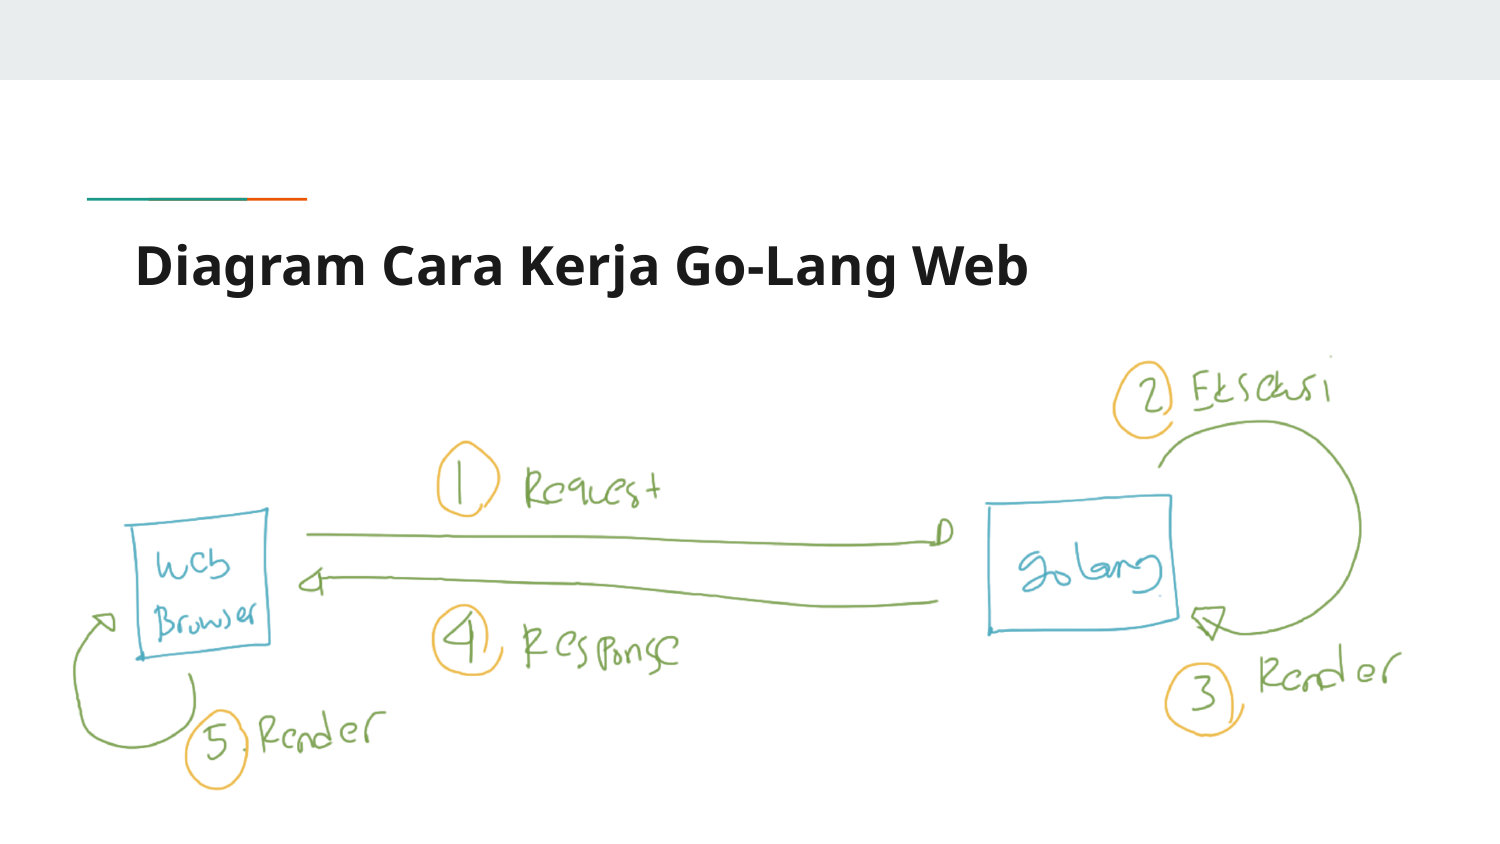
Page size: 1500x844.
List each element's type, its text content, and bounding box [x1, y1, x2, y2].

title Diagram Cara Kerja Go-Lang Web [119, 216, 1381, 305]
picture [24, 328, 1440, 819]
